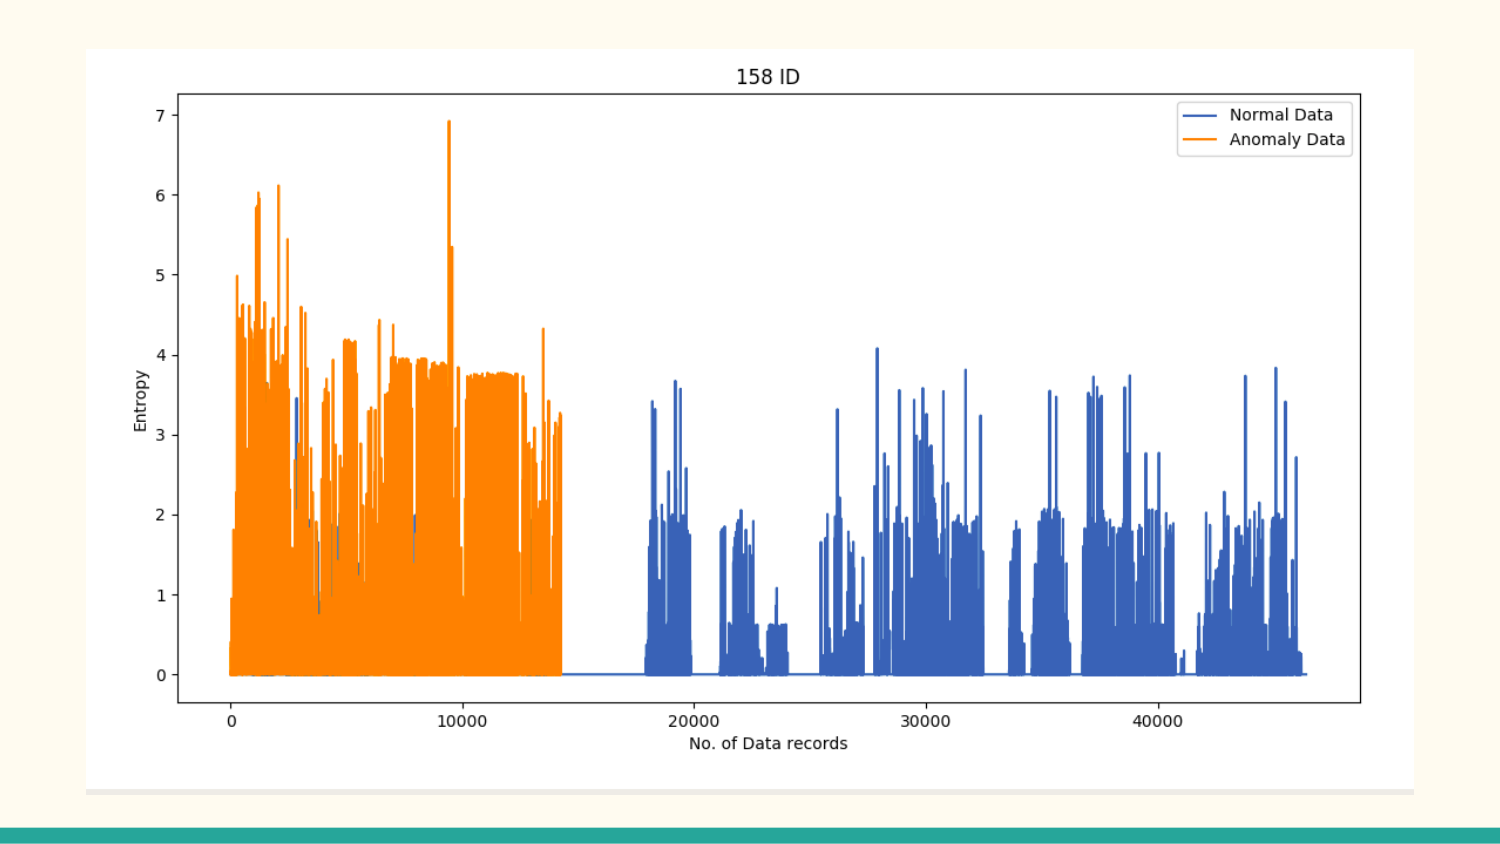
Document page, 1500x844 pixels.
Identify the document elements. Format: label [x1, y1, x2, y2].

picture [86, 48, 1414, 795]
